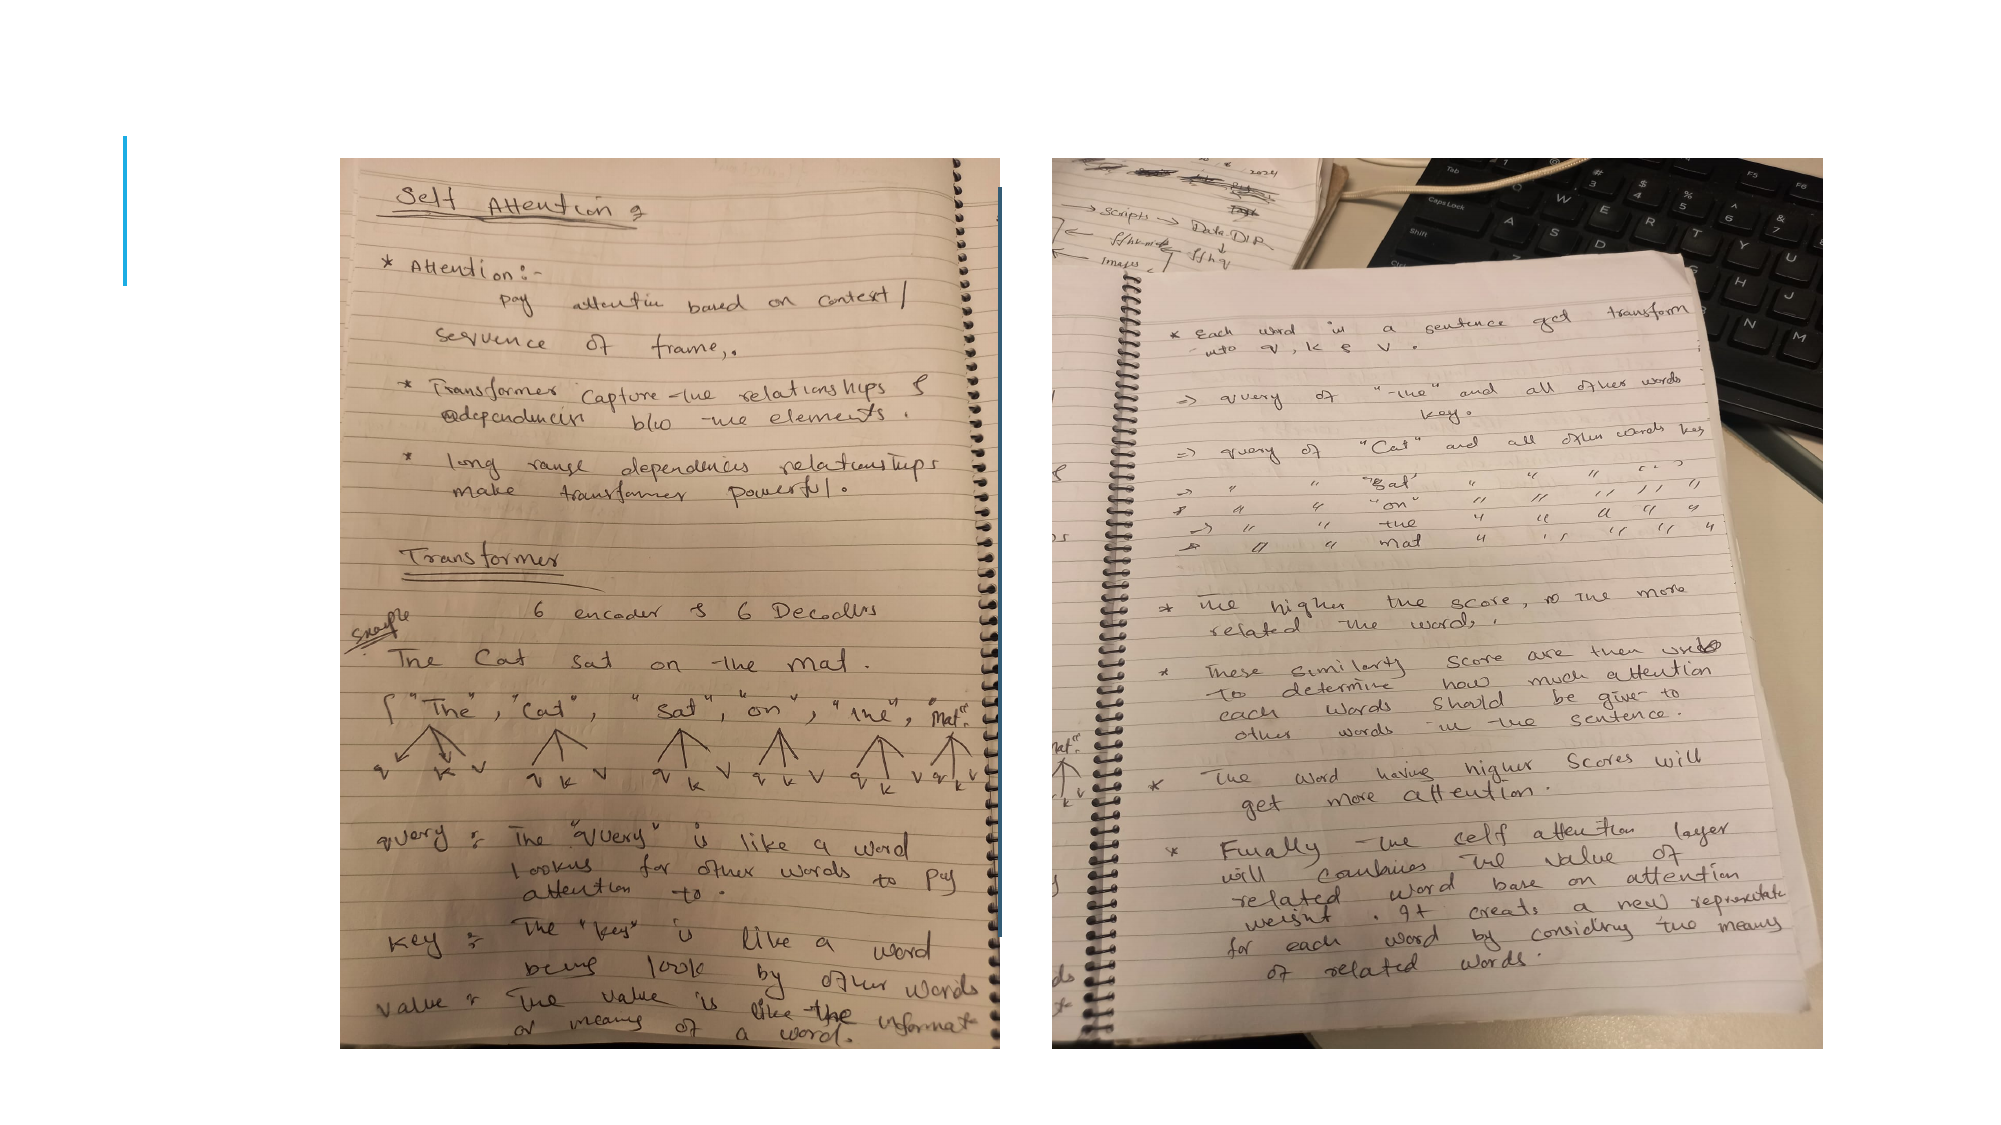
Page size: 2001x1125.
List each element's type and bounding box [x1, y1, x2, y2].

picture [1052, 158, 1823, 1049]
picture [340, 158, 1001, 1049]
